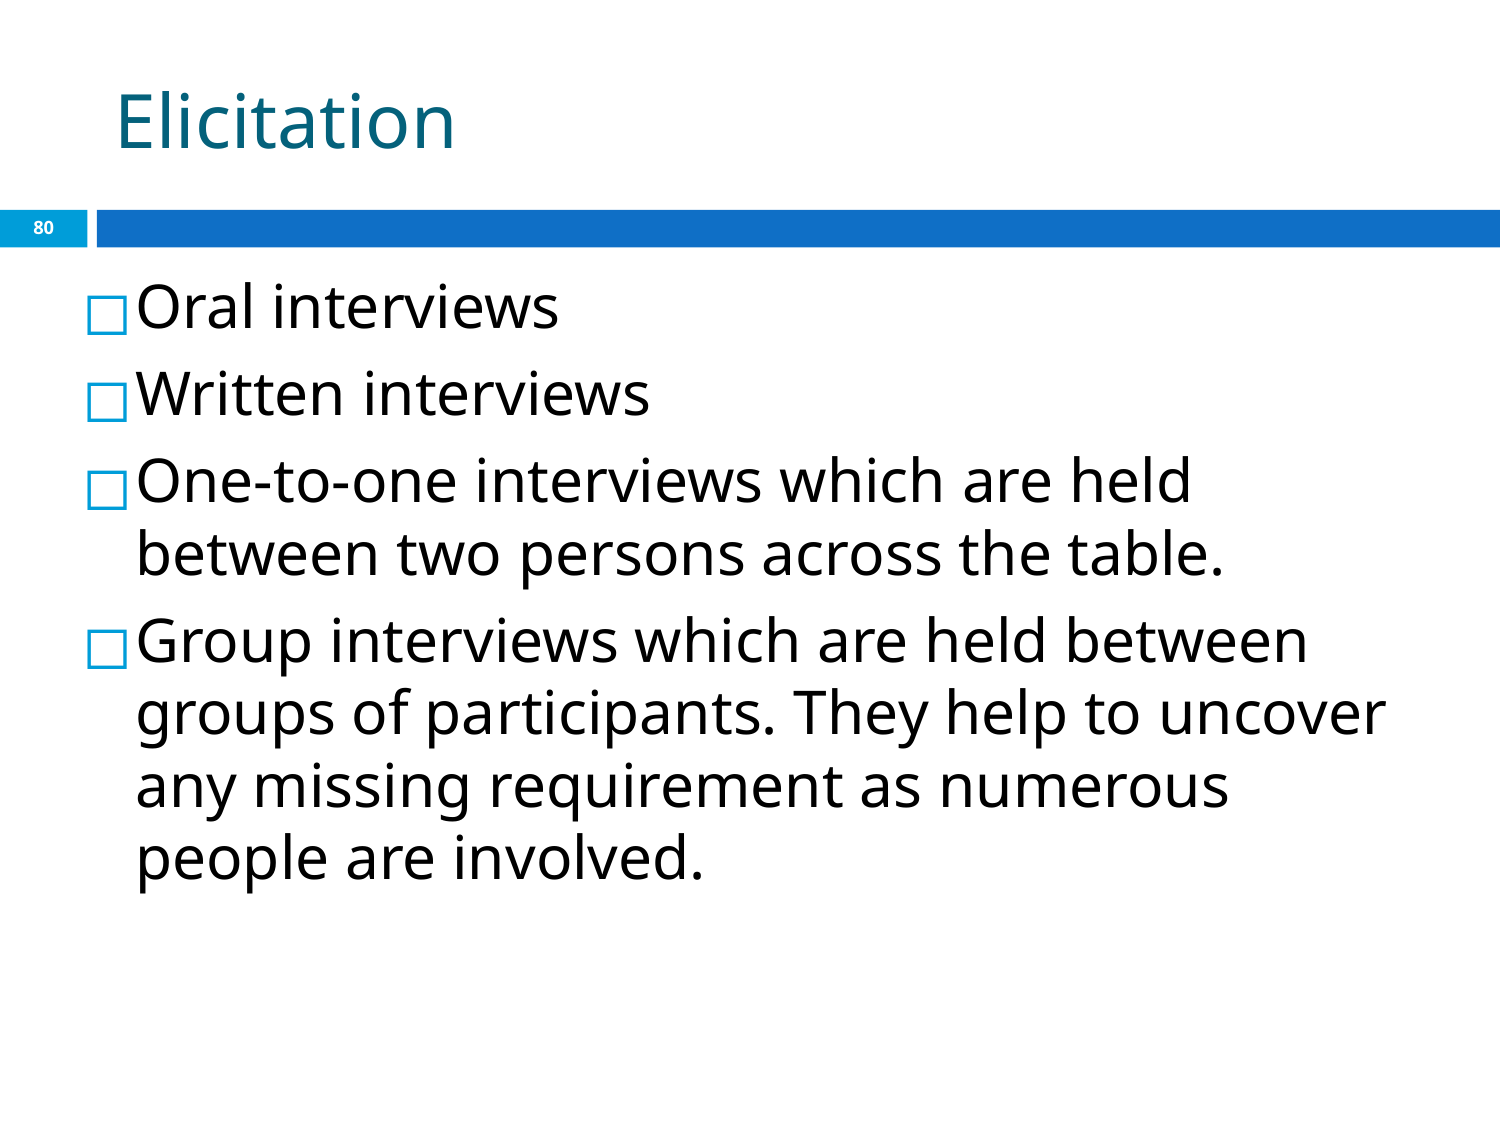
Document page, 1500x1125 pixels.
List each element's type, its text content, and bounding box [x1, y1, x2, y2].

list Oral interviews Written interviews One-to-one interviews which are held between two persons across the table. Group interviews which are held between groups of participants. They help to uncover any missing requirement as numerous people are involved. [67, 260, 1434, 1041]
title Elicitation [99, 37, 1438, 200]
slide_number ‹#› [0, 208, 88, 249]
